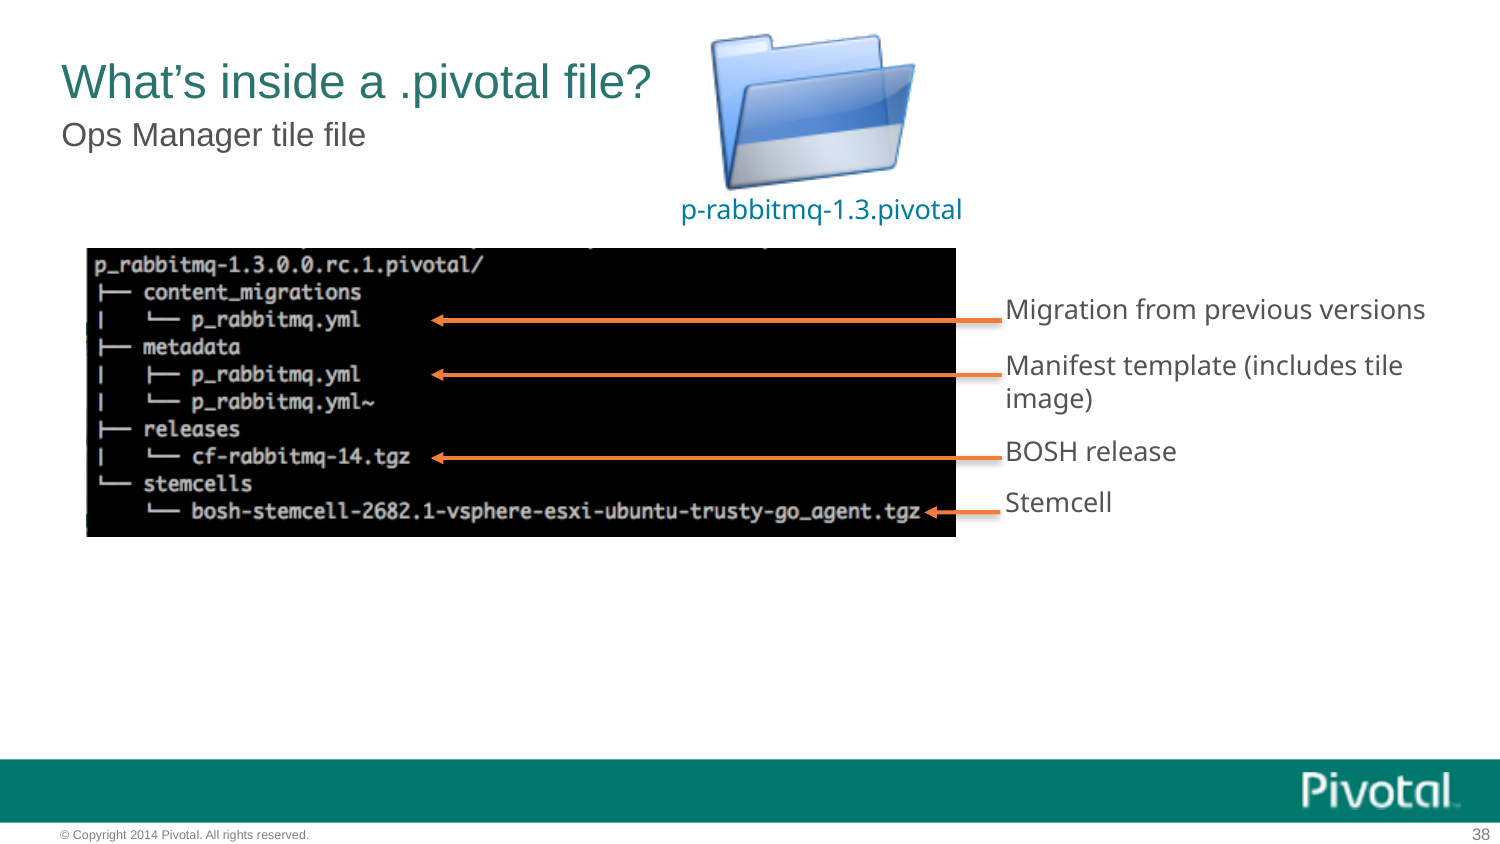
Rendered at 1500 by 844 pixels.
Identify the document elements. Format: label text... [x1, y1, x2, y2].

text_box Ops Manager tile file [61, 112, 680, 201]
slide_number 38 [1402, 823, 1492, 844]
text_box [86, 248, 1495, 574]
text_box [680, 0, 1049, 243]
text_box What’s inside a .pivotal file? [61, 50, 680, 112]
picture [1302, 772, 1461, 810]
